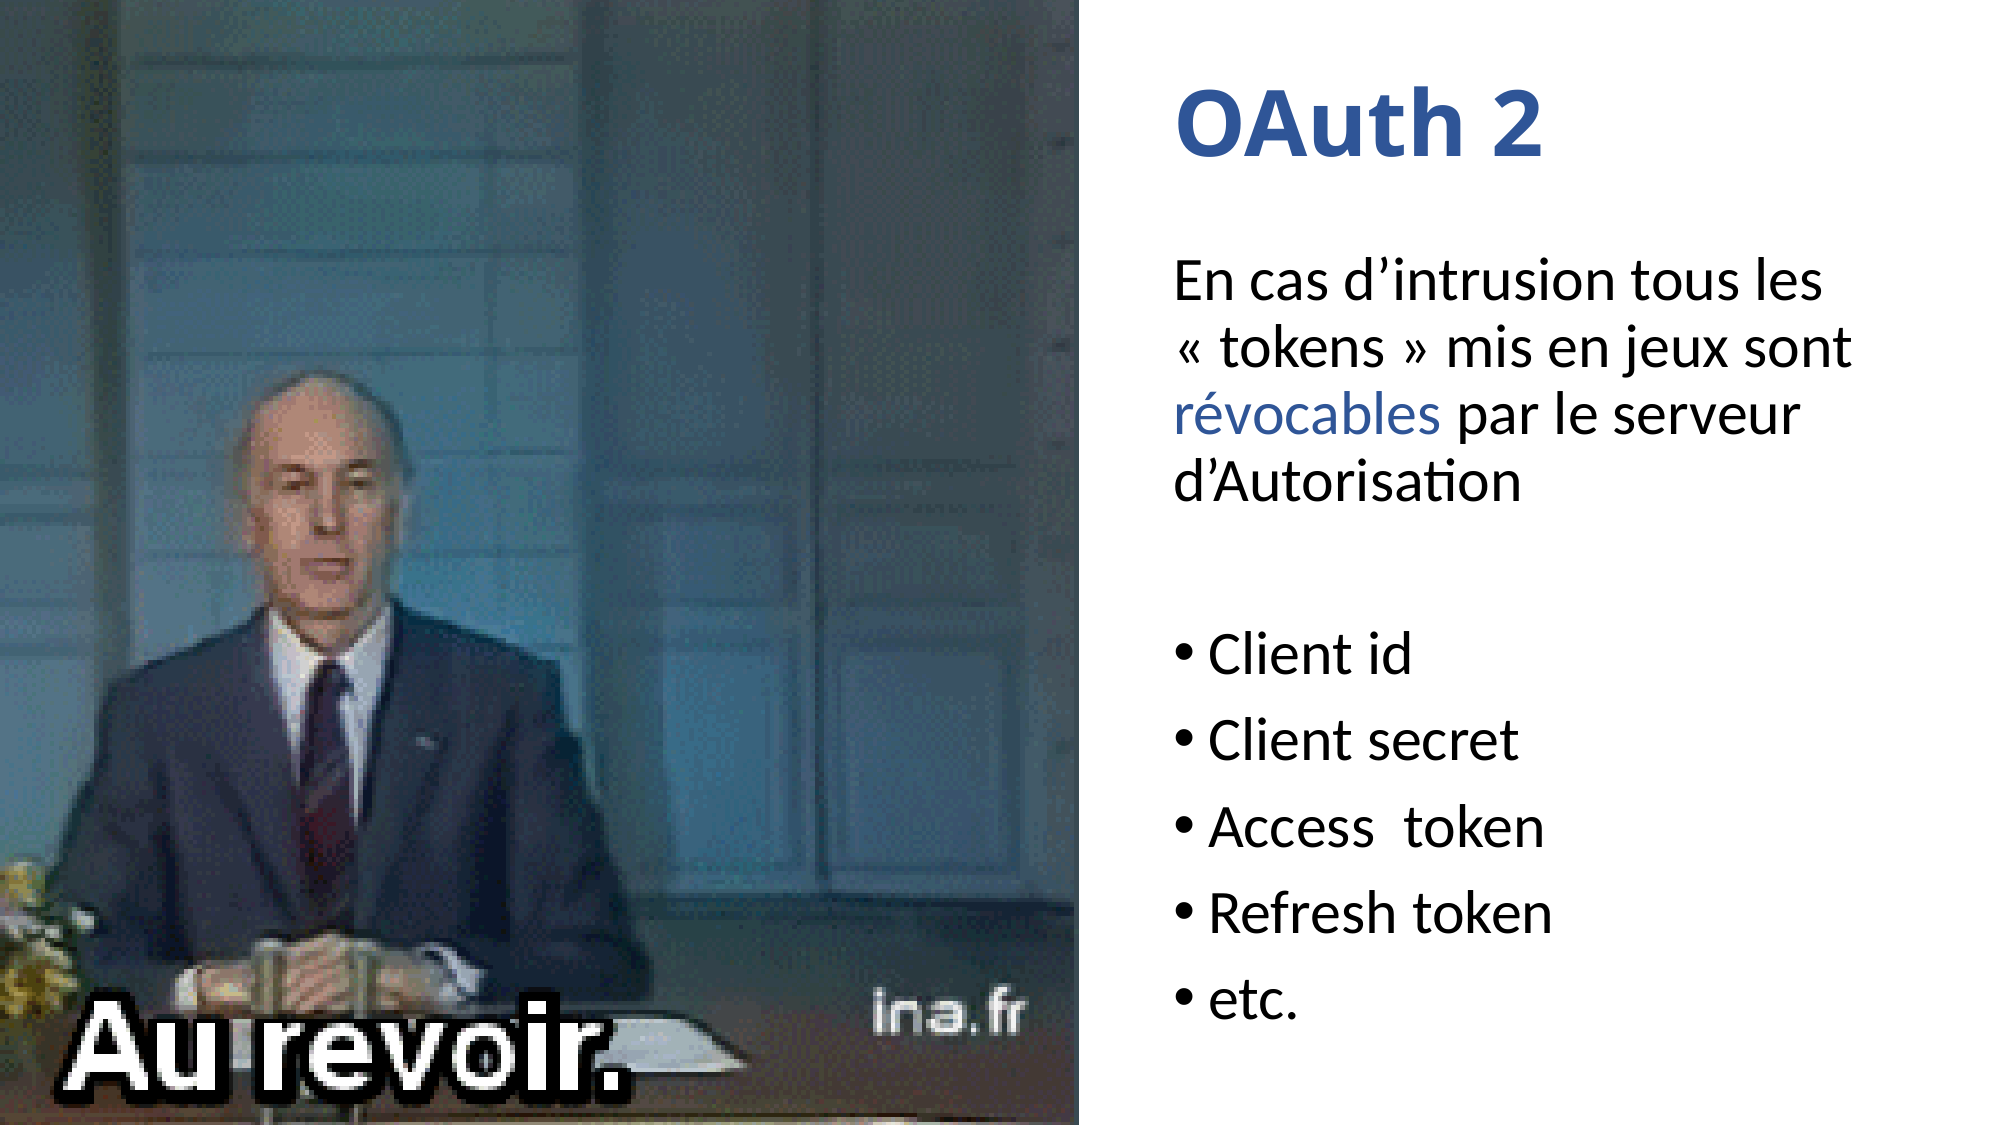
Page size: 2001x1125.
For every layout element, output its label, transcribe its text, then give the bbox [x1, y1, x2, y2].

picture [0, 0, 1079, 1125]
list En cas d’intrusion tous les « tokens » mis en jeux sont révocables par le serveur d’Autorisation Client id Client secret Access token Refresh token etc. [1158, 239, 1942, 1043]
title OAuth 2 [1158, 17, 1942, 236]
